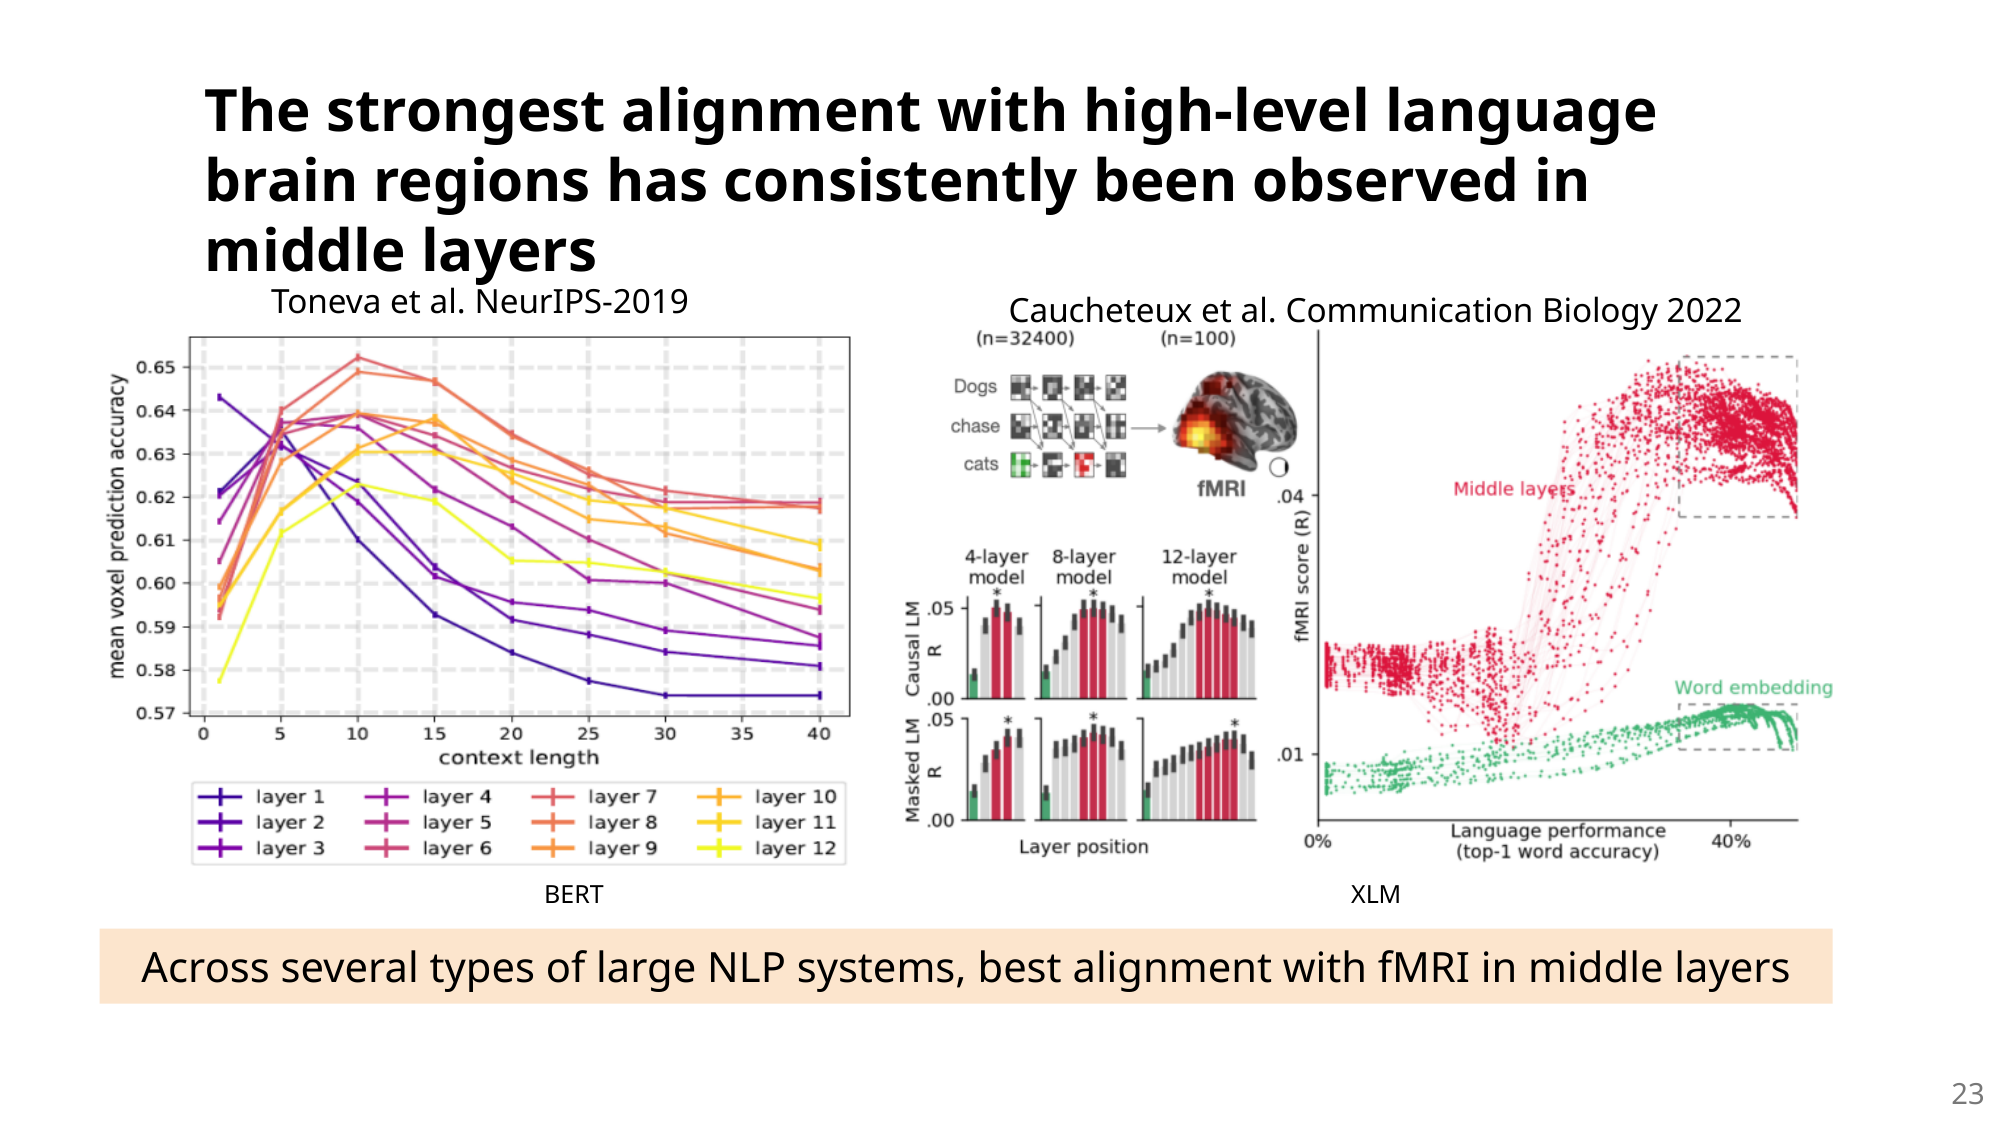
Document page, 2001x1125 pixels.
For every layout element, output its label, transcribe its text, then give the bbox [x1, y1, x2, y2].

text_box The strongest alignment with high-level language brain regions has consistently been observed in middle layers [189, 118, 1810, 238]
text_box Across several types of large NLP systems, best alignment with fMRI in middle layers [99, 928, 1833, 1004]
text_box XLM [1249, 872, 1503, 917]
text_box Toneva et al. NeurIPS-2019 [193, 272, 768, 329]
text_box Caucheteux et al. Communication Biology 2022 [912, 282, 1840, 357]
text_box BERT [447, 872, 701, 917]
picture [894, 329, 1834, 872]
picture [99, 329, 862, 872]
slide_number 23 [1855, 1065, 2000, 1125]
